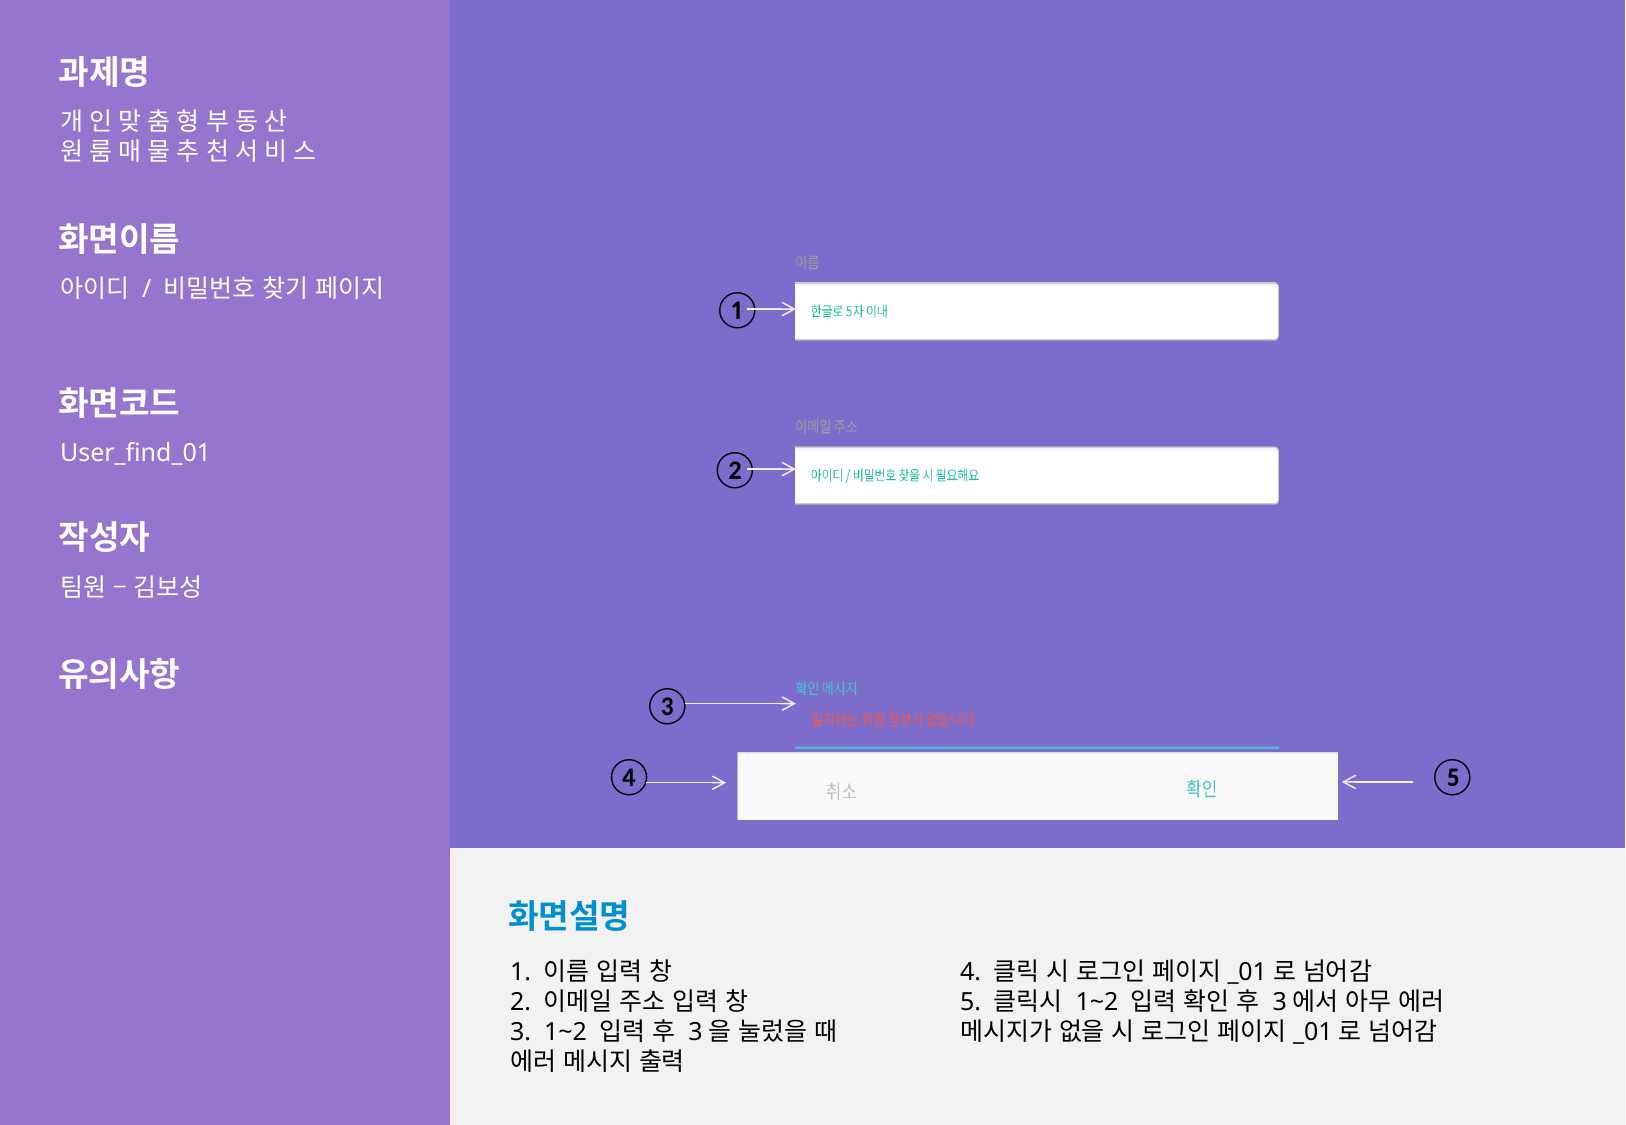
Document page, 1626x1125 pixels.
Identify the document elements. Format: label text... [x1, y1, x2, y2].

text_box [45, 44, 402, 175]
text_box 4. 클릭 시 로그인 페이지_01로 넘어감 5. 클릭시 1~2 입력 확인 후 3에서 아무 에러 메시지가 없을 시 로그인 페이지_01로 넘어감 [945, 948, 1479, 1053]
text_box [45, 375, 402, 476]
text_box [451, 848, 1625, 1125]
picture [449, 0, 1625, 848]
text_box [45, 210, 402, 311]
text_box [45, 645, 402, 746]
text_box [0, 0, 451, 1125]
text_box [45, 509, 402, 610]
text_box 1. 이름 입력 창 2. 이메일 주소 입력 창 3. 1~2 입력 후 3을 눌렀을 때 에러 메시지 출력 [495, 948, 900, 1083]
text_box 화면설명 [493, 887, 646, 943]
